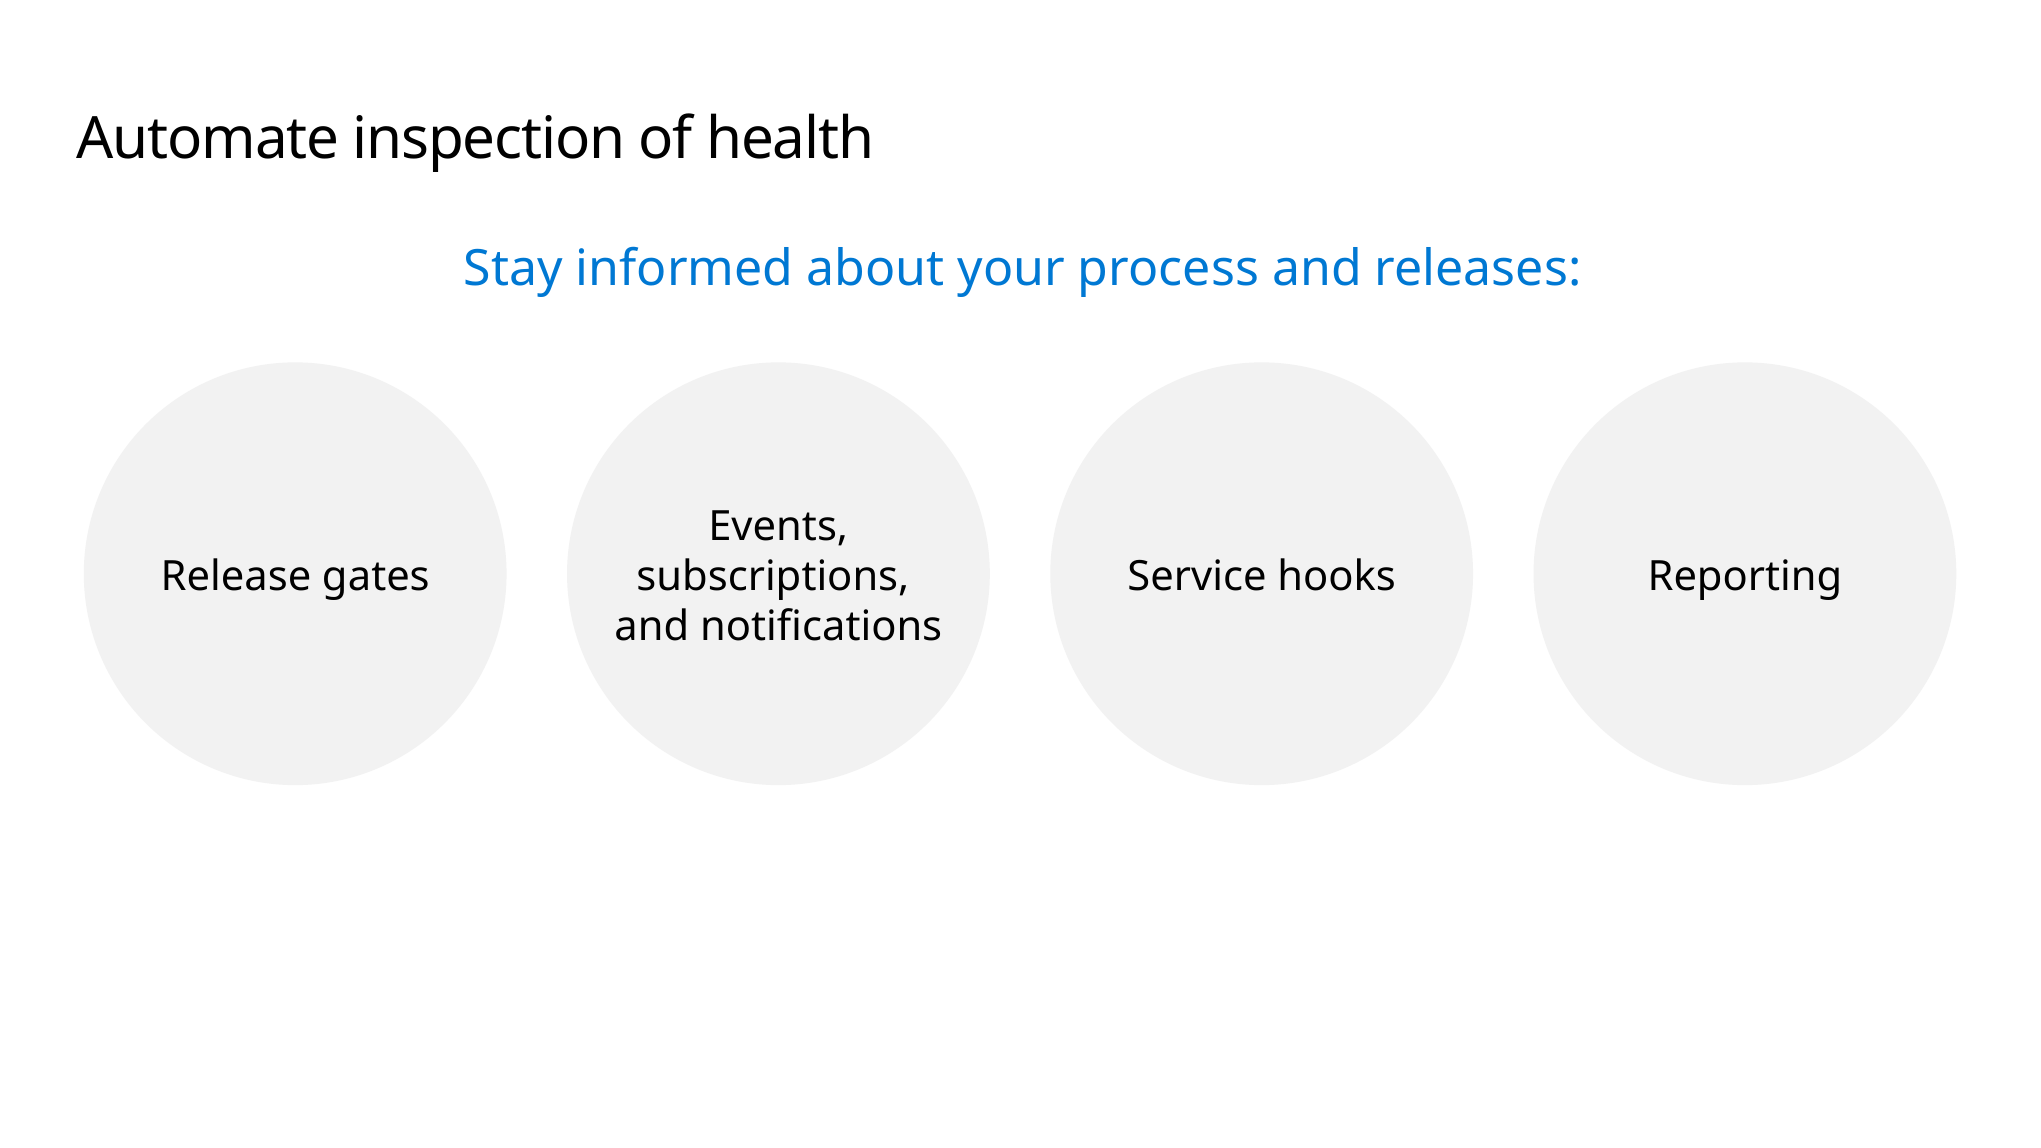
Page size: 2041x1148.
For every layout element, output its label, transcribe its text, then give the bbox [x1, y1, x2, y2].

text_box Release gates [83, 361, 508, 786]
text_box Stay informed about your process and releases: [76, 235, 1970, 296]
text_box Service hooks [1049, 361, 1474, 786]
text_box Reporting [1532, 361, 1958, 786]
text_box Events, subscriptions, and notifications [566, 361, 991, 786]
title Automate inspection of health [76, 103, 1969, 172]
